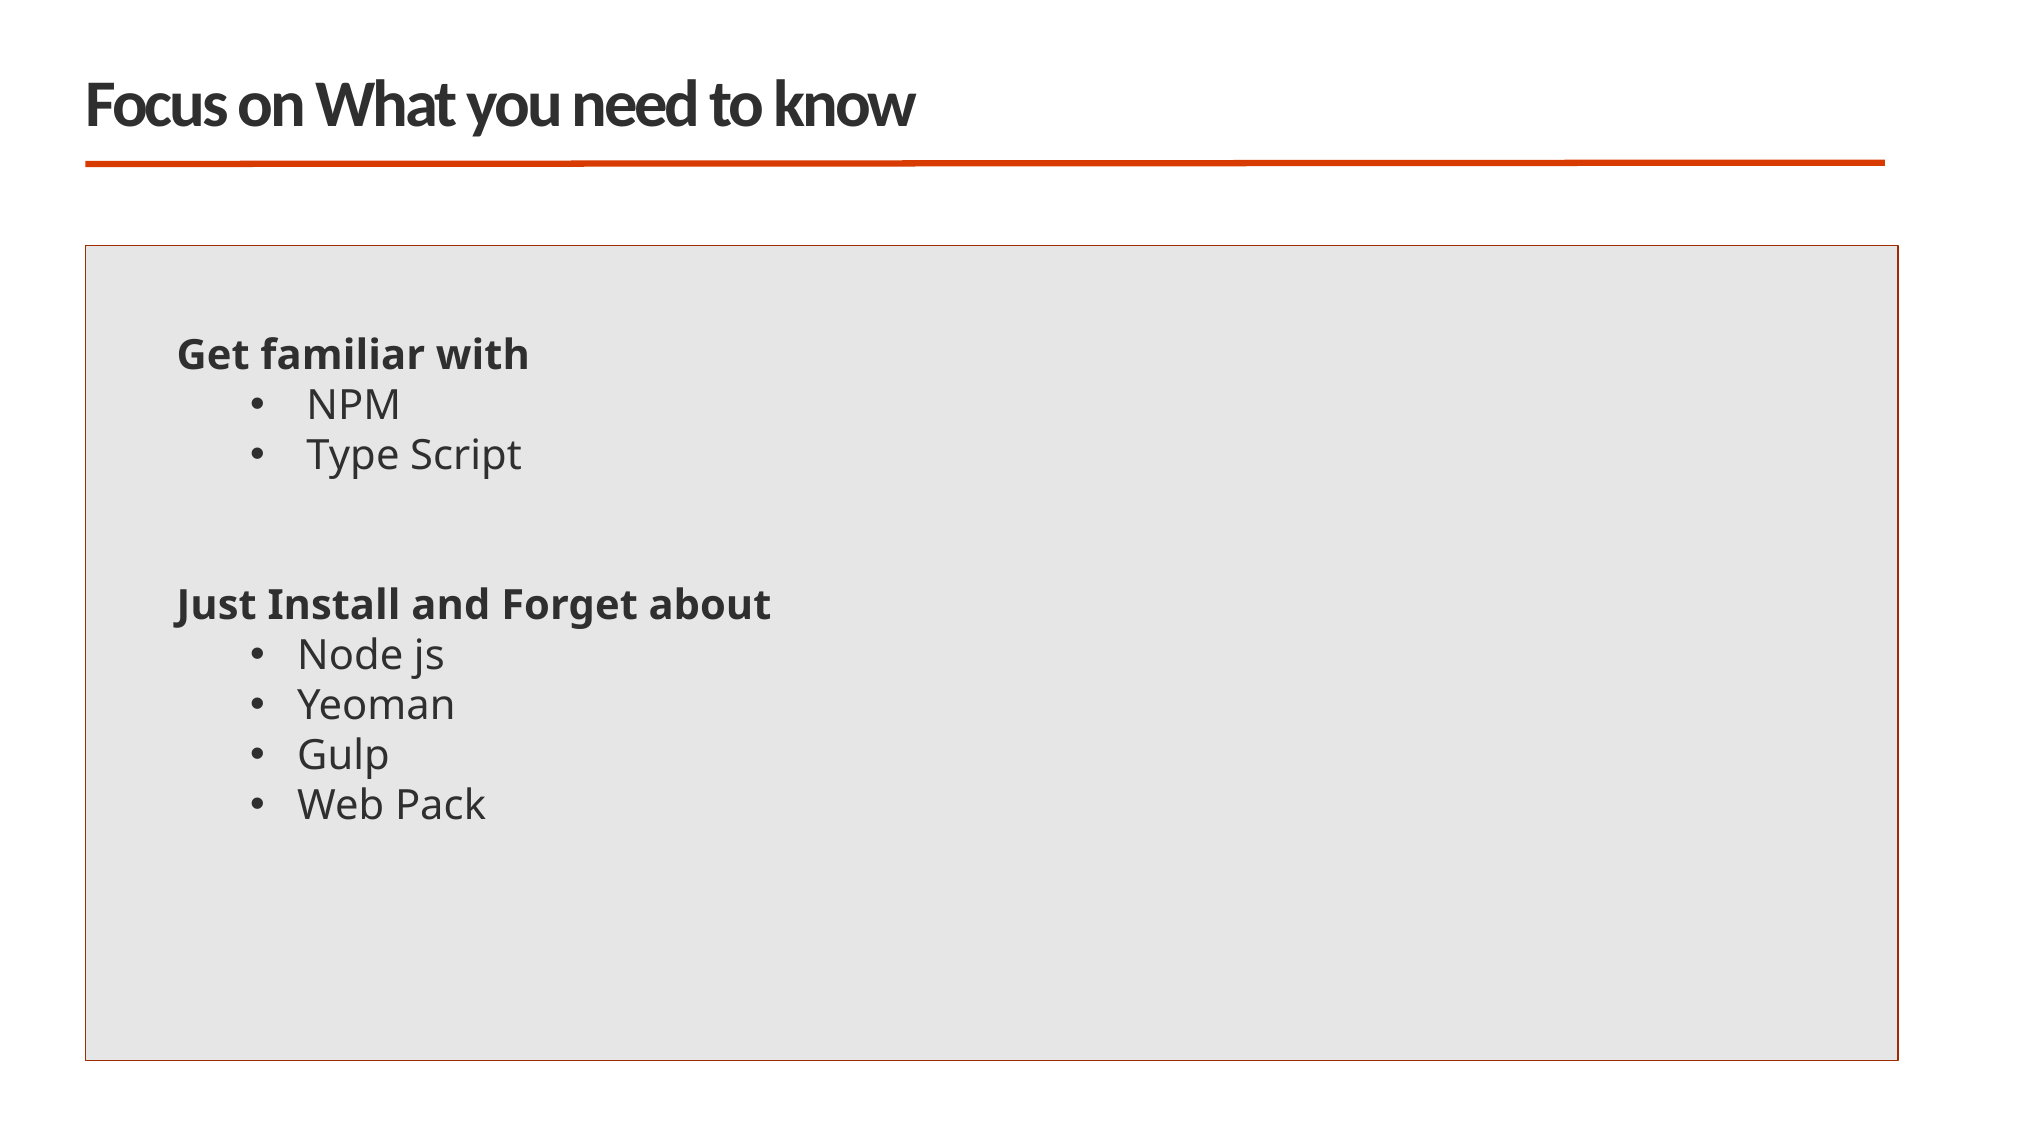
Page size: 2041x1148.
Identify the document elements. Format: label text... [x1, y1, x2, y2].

text_box Get familiar with NPM Type Script Just Install and Forget about Node js Yeoman Gulp Web Pack [85, 245, 1899, 1061]
title Focus on What you need to know [85, 167, 1214, 179]
title Focus on What you need to know [85, 73, 1214, 160]
